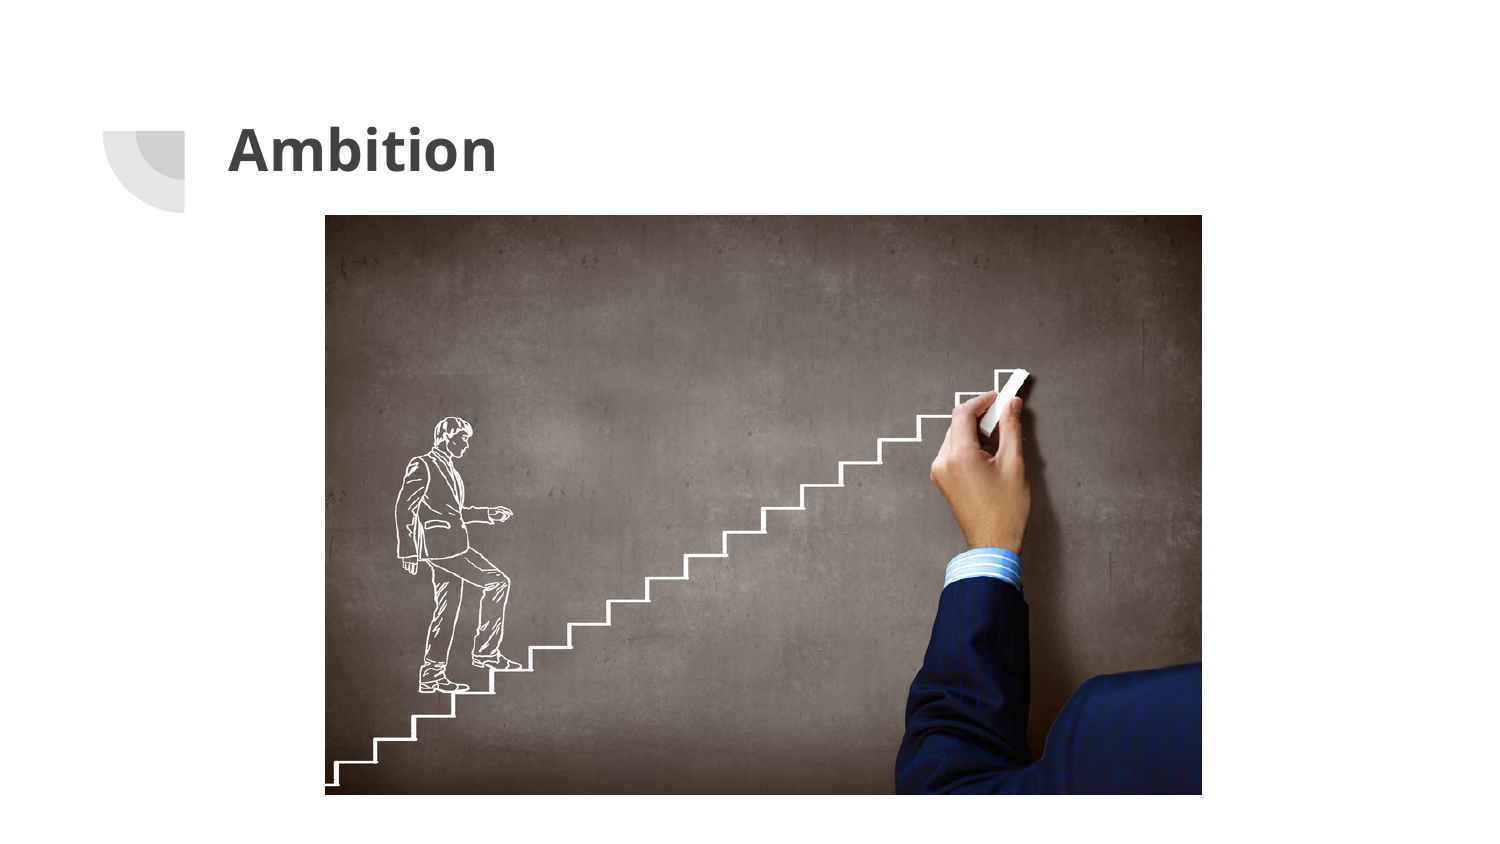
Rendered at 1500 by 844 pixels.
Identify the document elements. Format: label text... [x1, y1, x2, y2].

picture [325, 215, 1202, 795]
title Ambition [213, 98, 1368, 263]
